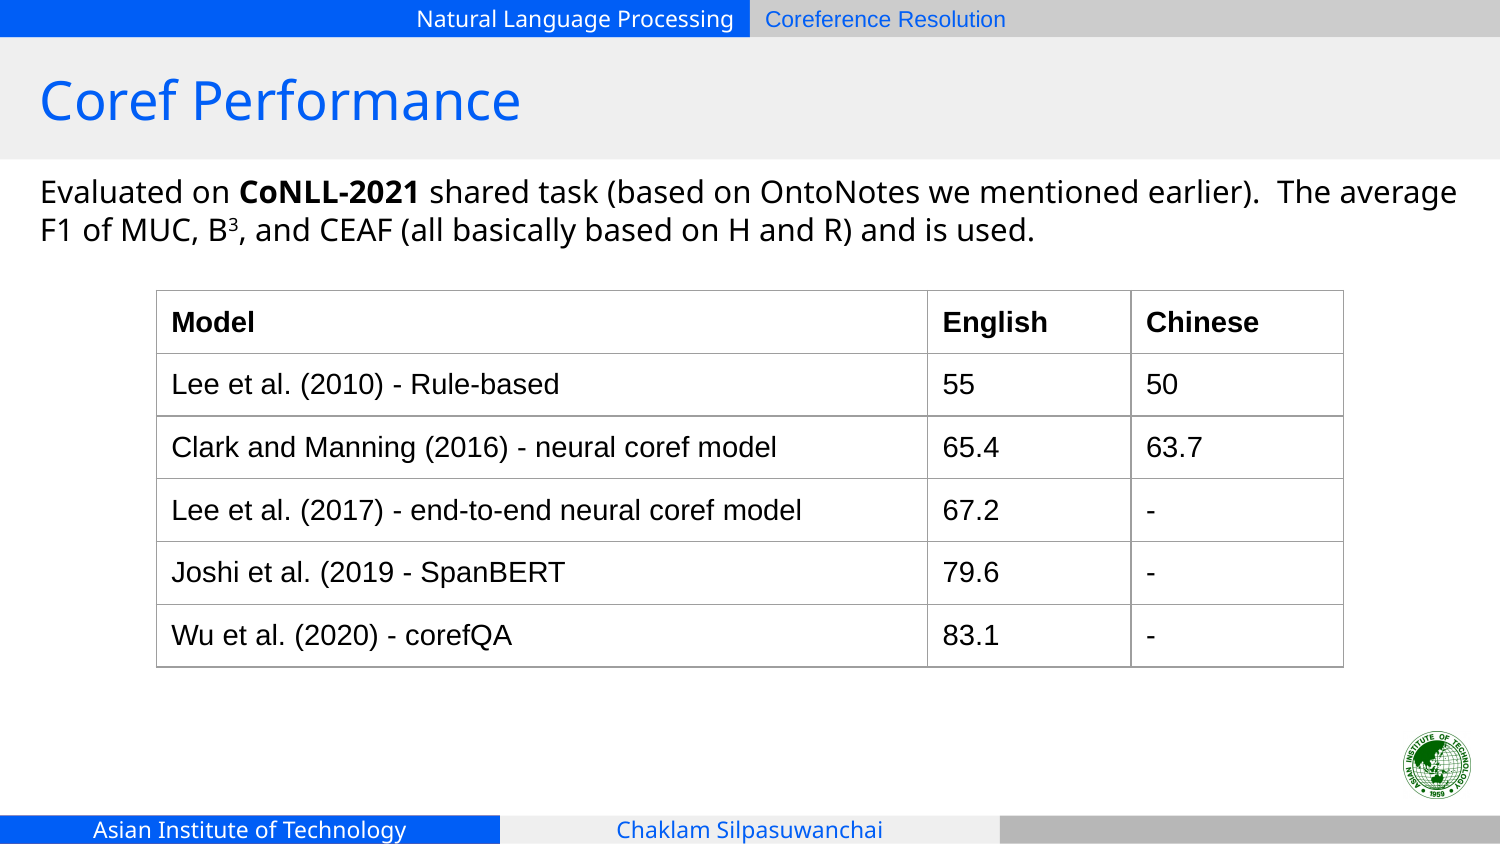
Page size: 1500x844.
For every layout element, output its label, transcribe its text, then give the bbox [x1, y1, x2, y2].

table_cell Clark and Manning (2016) - neural coref model [157, 417, 927, 478]
table_cell - [1132, 605, 1343, 666]
table_cell 83.1 [928, 605, 1130, 666]
table_cell 63.7 [1132, 417, 1343, 478]
title Coref Performance [24, 37, 1475, 157]
table_header English [928, 291, 1130, 353]
table_cell Wu et al. (2020) - corefQA [157, 605, 927, 666]
table_cell 55 [928, 354, 1130, 415]
table_cell Lee et al. (2017) - end-to-end neural coref model [157, 479, 927, 541]
picture [1403, 731, 1471, 799]
table_header Model [157, 291, 927, 353]
table_cell 79.6 [928, 542, 1130, 604]
table_header Chinese [1132, 291, 1343, 353]
table_cell Joshi et al. (2019 - SpanBERT [157, 542, 927, 604]
table_cell - [1132, 479, 1343, 541]
table_cell - [1132, 542, 1343, 604]
table_cell 67.2 [928, 479, 1130, 541]
table_cell 65.4 [928, 417, 1130, 478]
table_cell Lee et al. (2010) - Rule-based [157, 354, 927, 415]
table_cell 50 [1132, 354, 1343, 415]
list Evaluated on CoNLL-2021 shared task (based on OntoNotes we mentioned earlier). The average F1 of MUC, B3, and CEAF (all basically based on H and R) and is used. [24, 157, 1500, 266]
